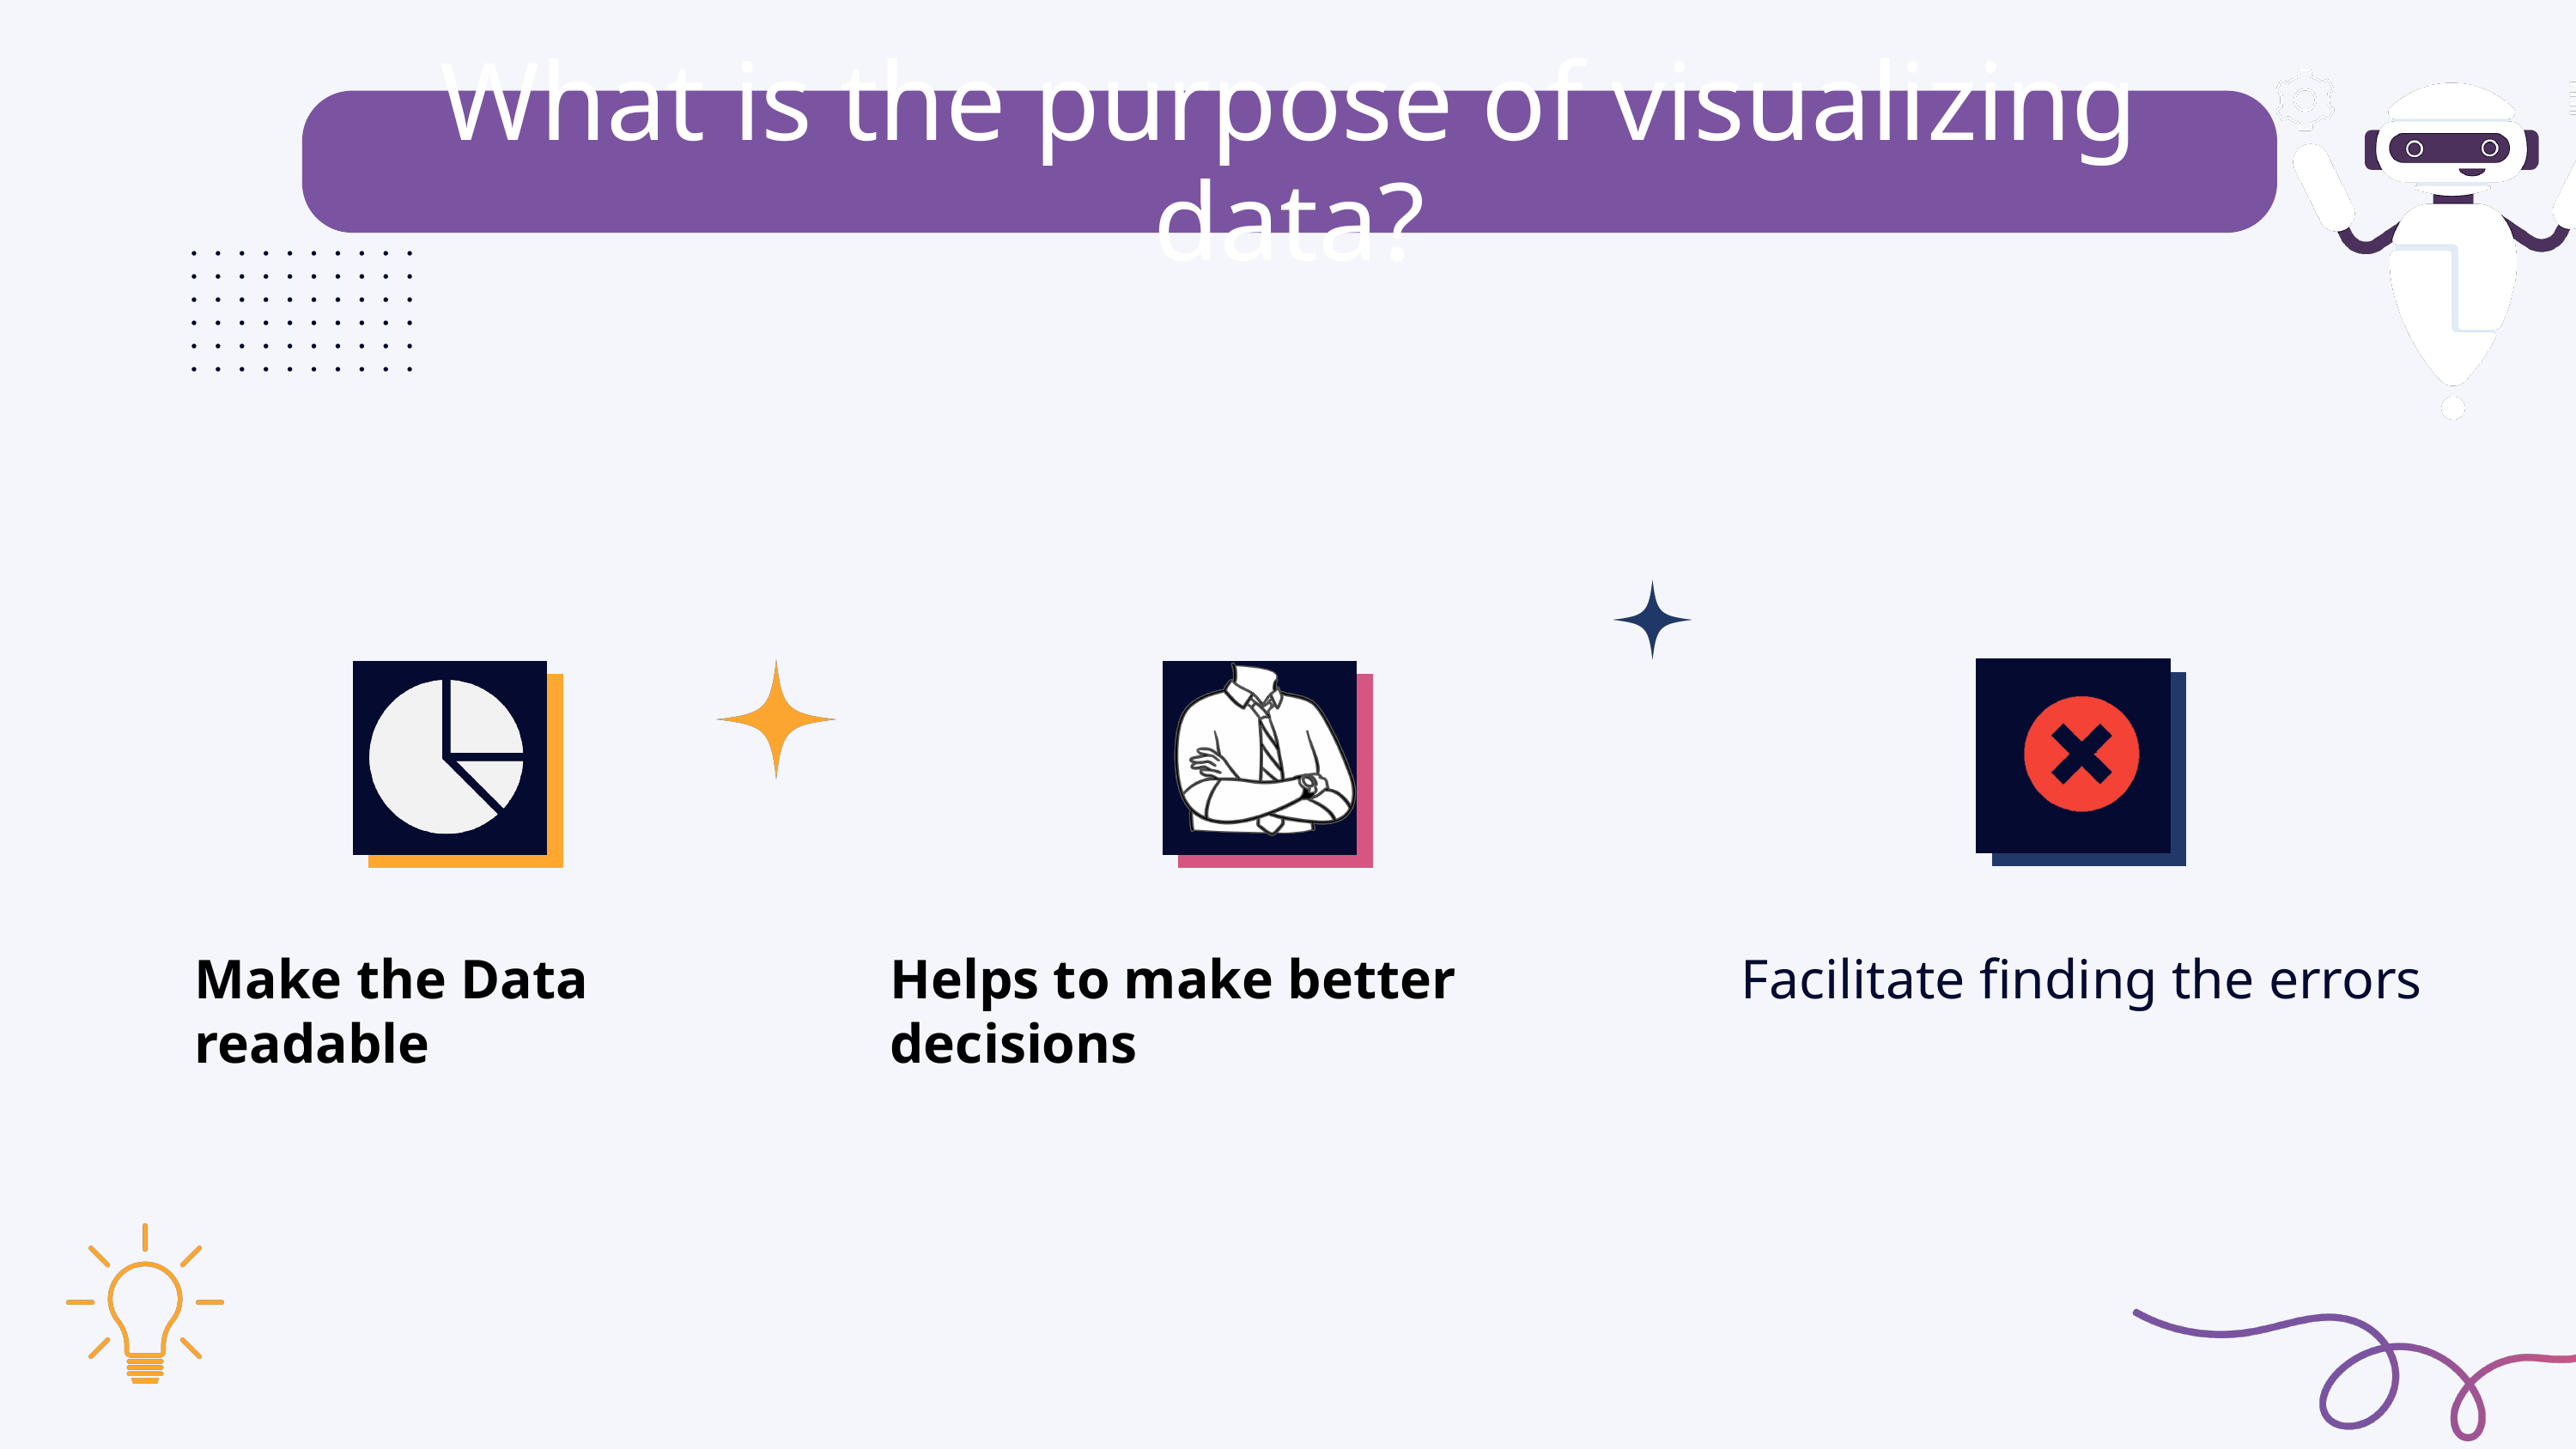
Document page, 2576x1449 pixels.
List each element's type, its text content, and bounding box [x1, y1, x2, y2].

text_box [2182, 671, 2187, 867]
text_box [1177, 673, 1373, 869]
picture [2275, 69, 2576, 420]
text_box Facilitate finding the errors [1642, 941, 2522, 1009]
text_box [1162, 660, 1358, 856]
picture [191, 250, 413, 372]
picture [1167, 658, 1363, 845]
picture [349, 659, 544, 855]
text_box Helps to make better decisions [890, 944, 1643, 1074]
text_box Make the Data readable [194, 944, 836, 1074]
picture [1613, 579, 1693, 660]
picture [2130, 1296, 2576, 1442]
text_box What is the purpose of visualizing data? [300, 88, 2271, 235]
picture [715, 658, 836, 780]
picture [1984, 638, 2179, 864]
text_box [1976, 658, 1979, 854]
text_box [368, 673, 563, 869]
picture [65, 1223, 224, 1384]
